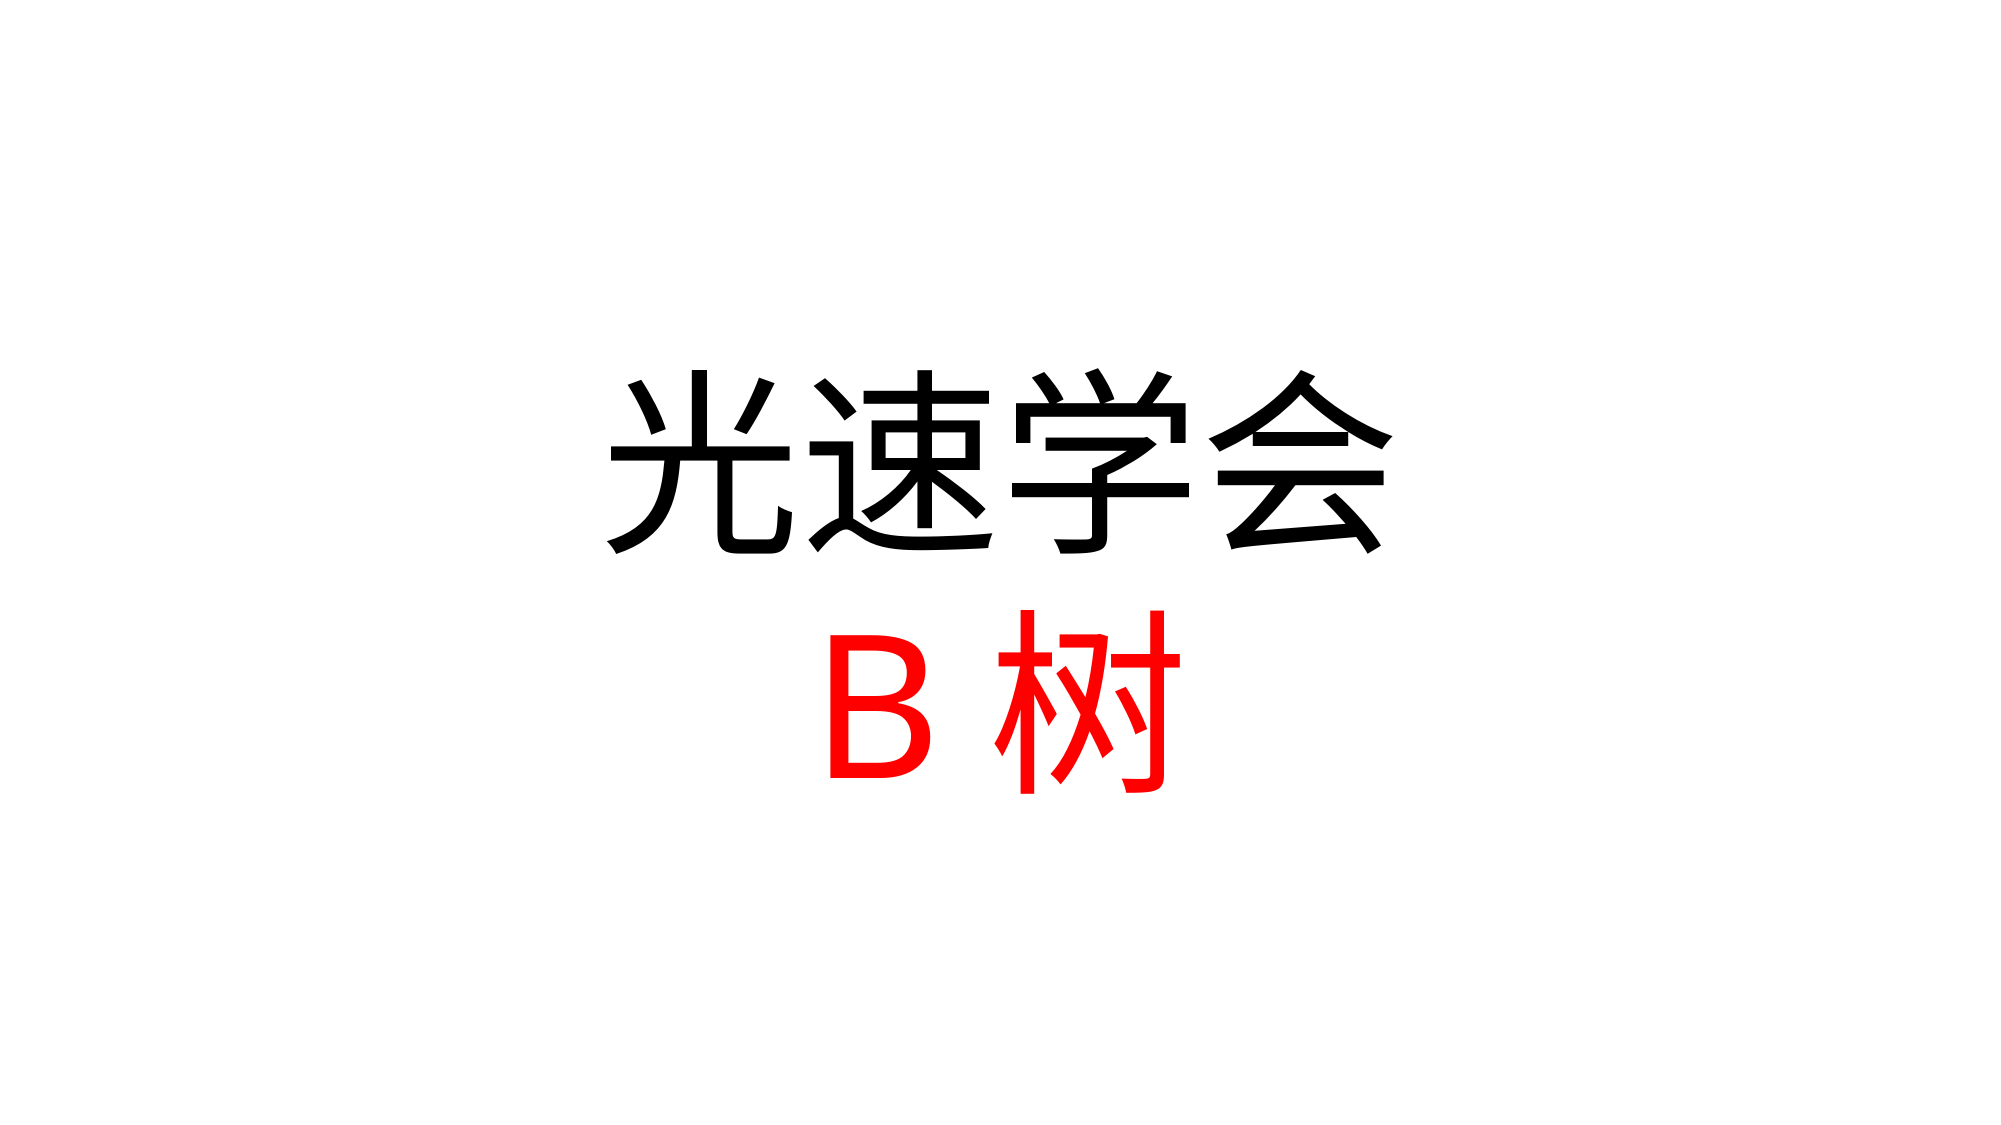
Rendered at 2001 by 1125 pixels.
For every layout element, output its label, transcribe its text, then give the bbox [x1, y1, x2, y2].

text_box 光速学会 B树 [173, 331, 1827, 826]
